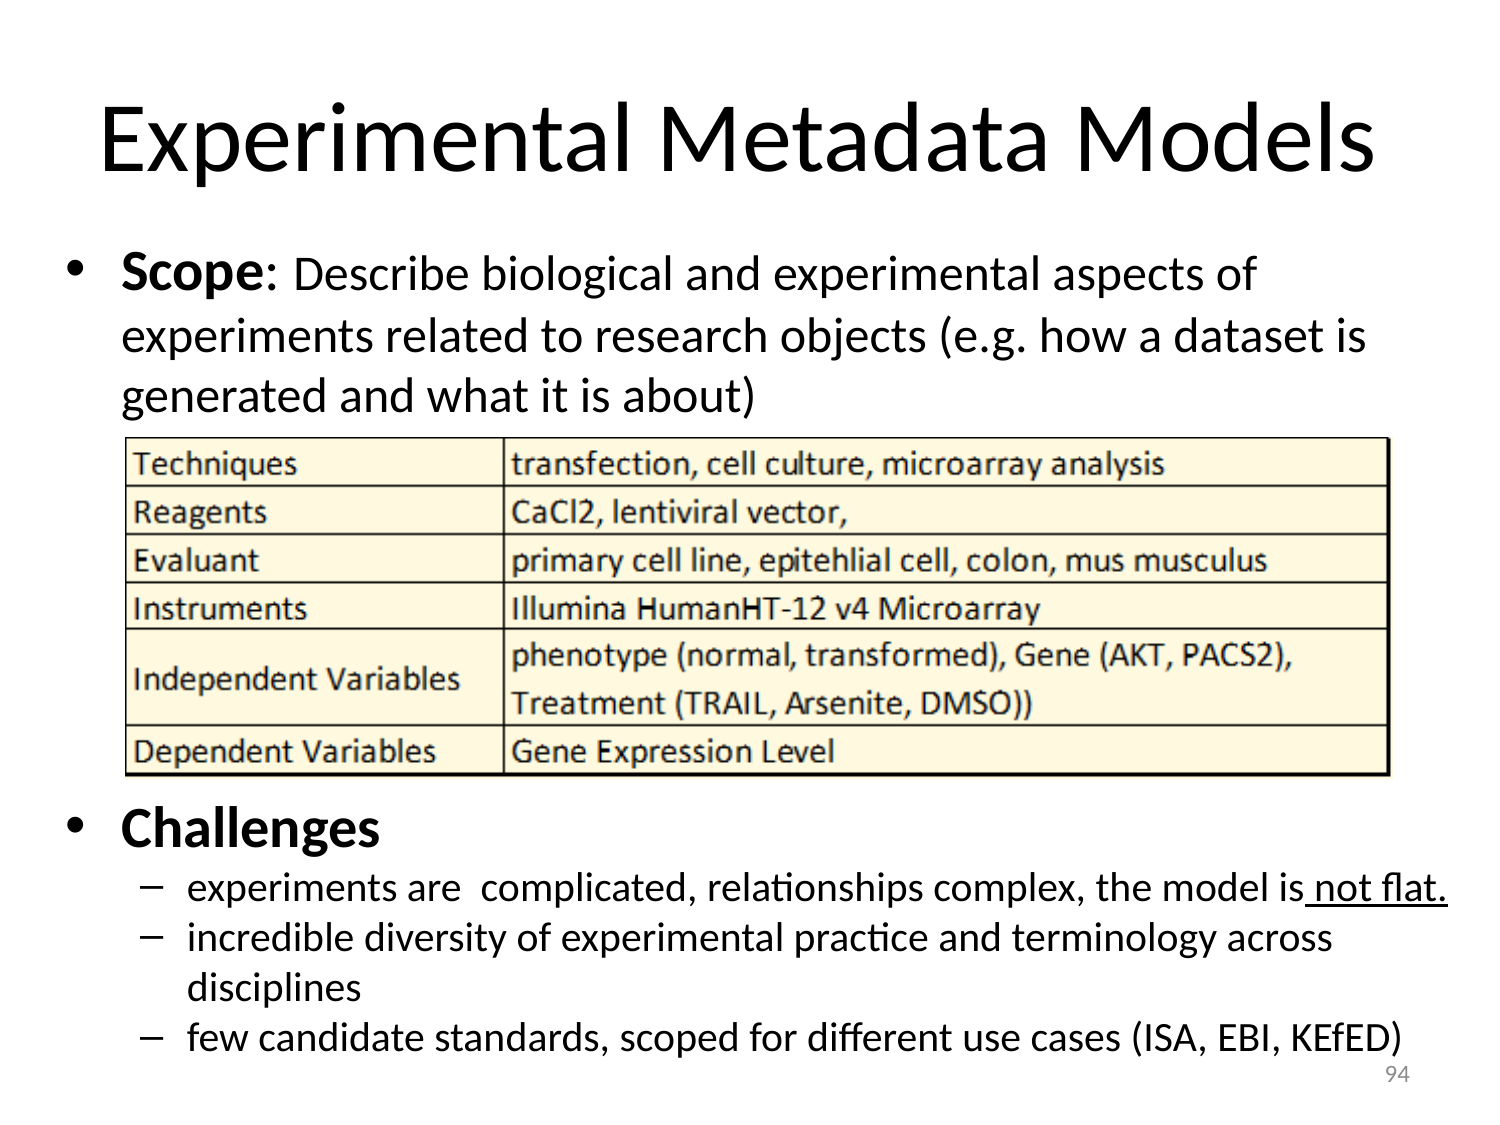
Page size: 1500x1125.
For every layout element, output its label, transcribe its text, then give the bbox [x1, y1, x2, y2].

text_box Experimental Metadata Models [0, 37, 1500, 225]
slide_number 94 [1074, 1042, 1425, 1103]
picture [124, 436, 1393, 780]
list Scope: Describe biological and experimental aspects of experiments related to research objects (e.g. how a dataset is generated and what it is about) Challenges experiments are complicated, relationships complex, the model is not flat. incredible diversity of experimental practice and terminology across disciplines few candidate standards, scoped for different use cases (ISA, EBI, KEfED) [50, 225, 1488, 1125]
